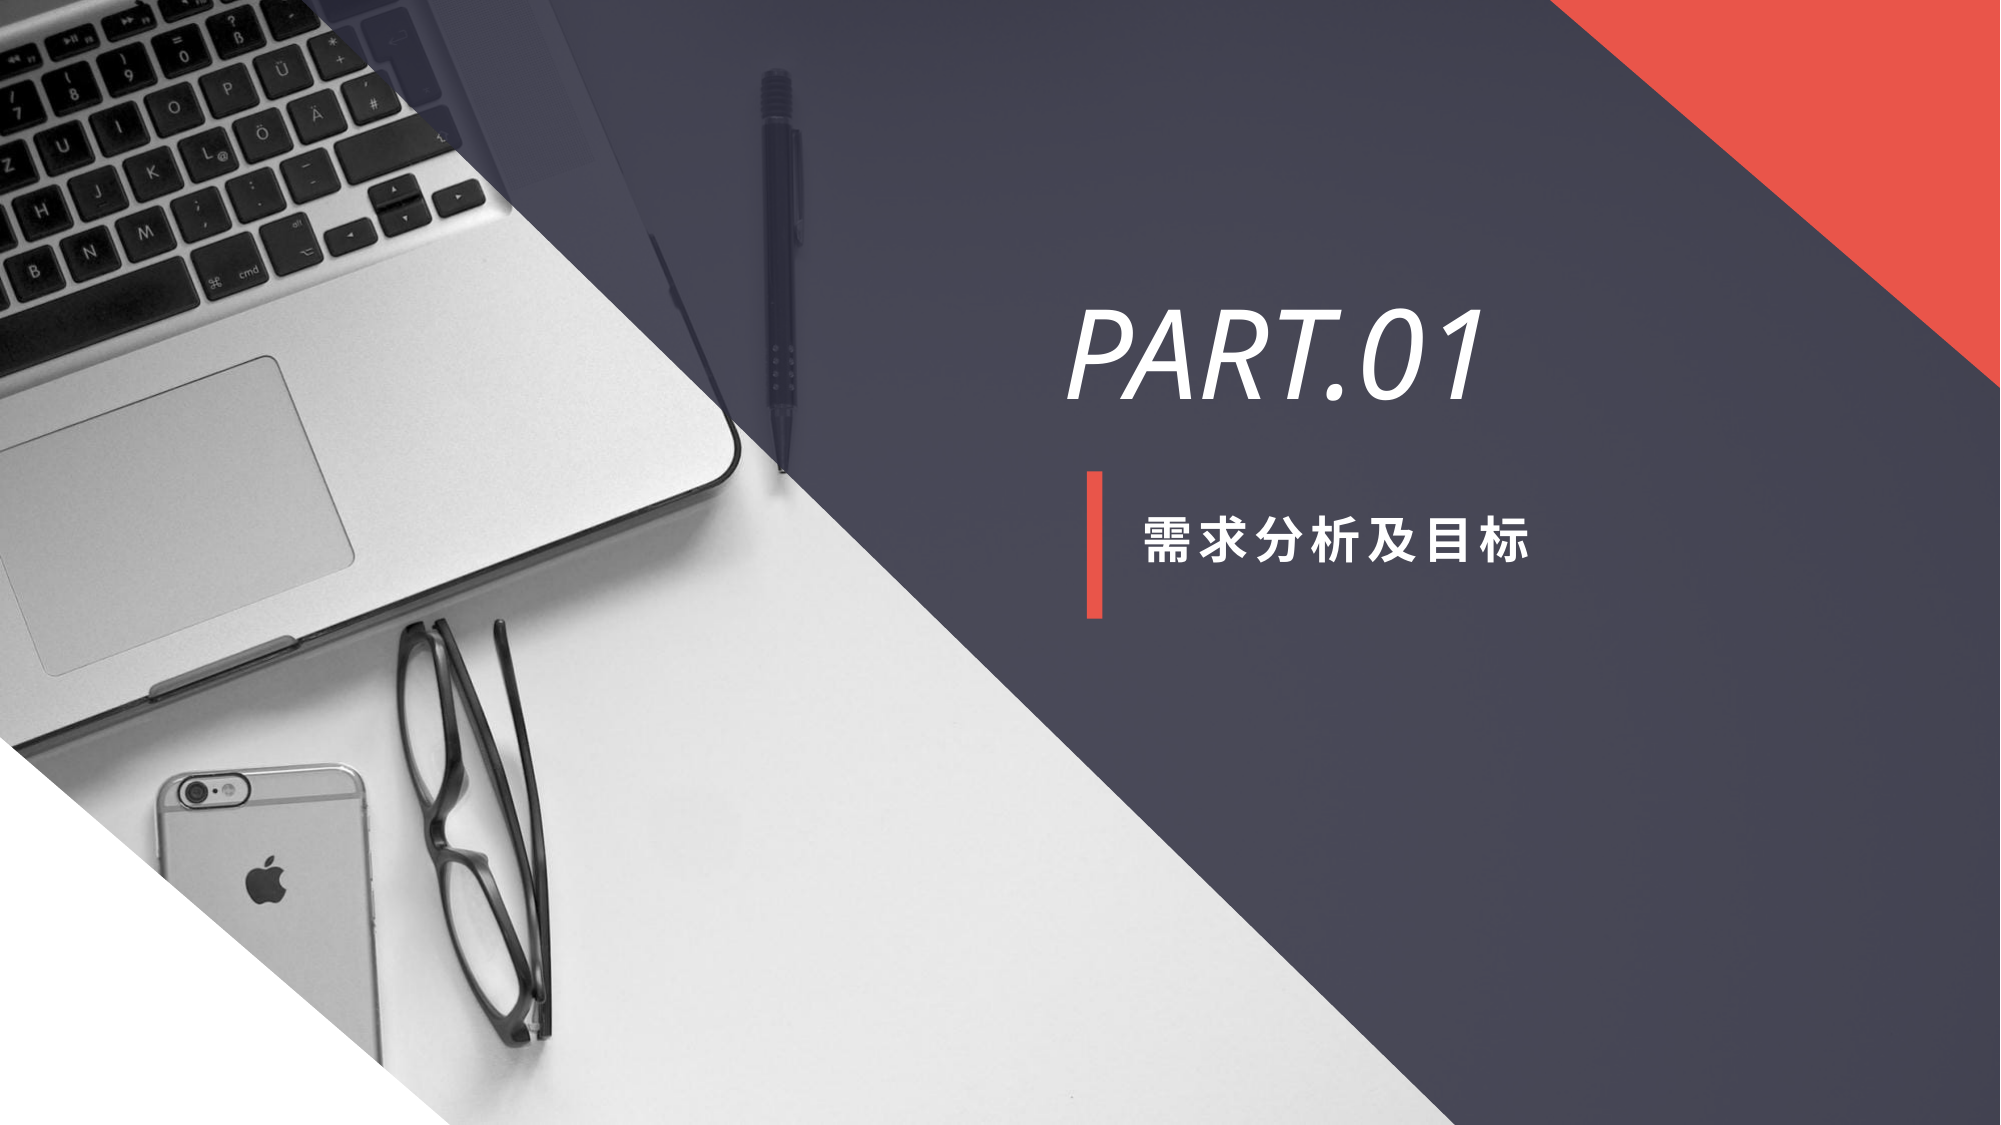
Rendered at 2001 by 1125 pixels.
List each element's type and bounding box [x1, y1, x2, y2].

text_box [1086, 471, 1640, 619]
picture [0, 0, 2000, 1125]
